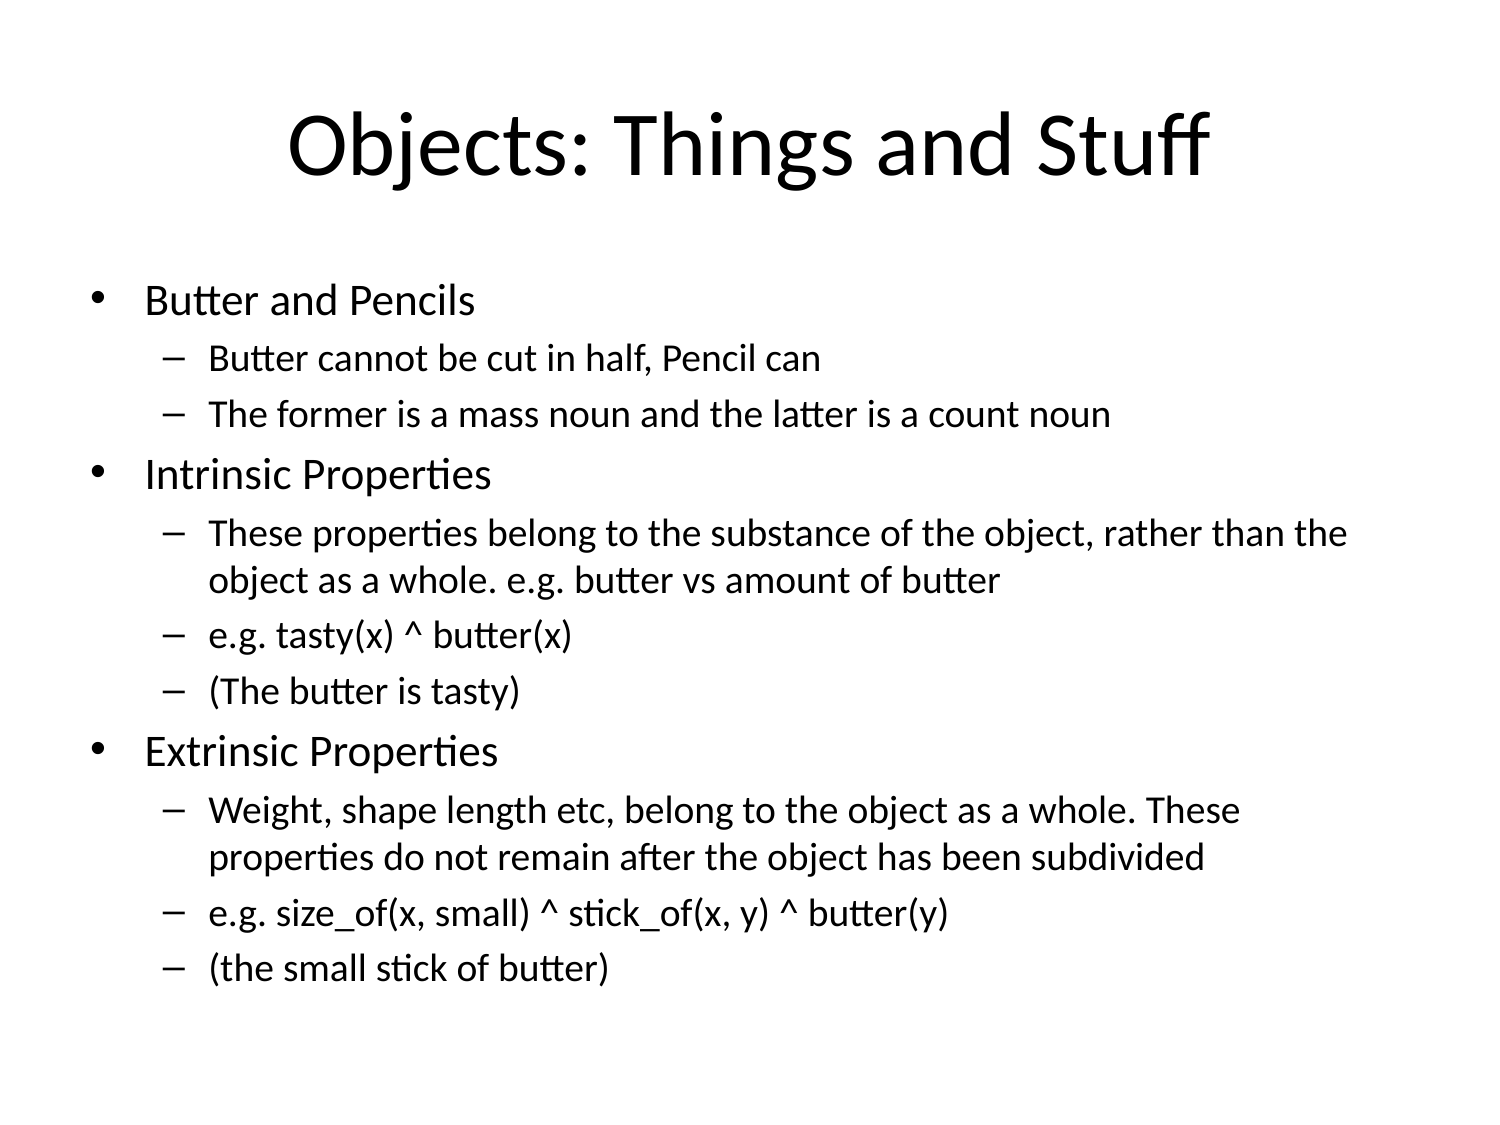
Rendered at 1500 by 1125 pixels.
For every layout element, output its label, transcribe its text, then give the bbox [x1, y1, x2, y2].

title Objects: Things and Stuff [75, 45, 1425, 233]
list Butter and Pencils Butter cannot be cut in half, Pencil can The former is a mass noun and the latter is a count noun Intrinsic Properties These properties belong to the substance of the object, rather than the object as a whole. e.g. butter vs amount of butter e.g. tasty(x) ^ butter(x) (The butter is tasty) Extrinsic Properties Weight, shape length etc, belong to the object as a whole. These properties do not remain after the object has been subdivided e.g. size_of(x, small) ^ stick_of(x, y) ^ butter(y) (the small stick of butter) [75, 262, 1425, 1005]
